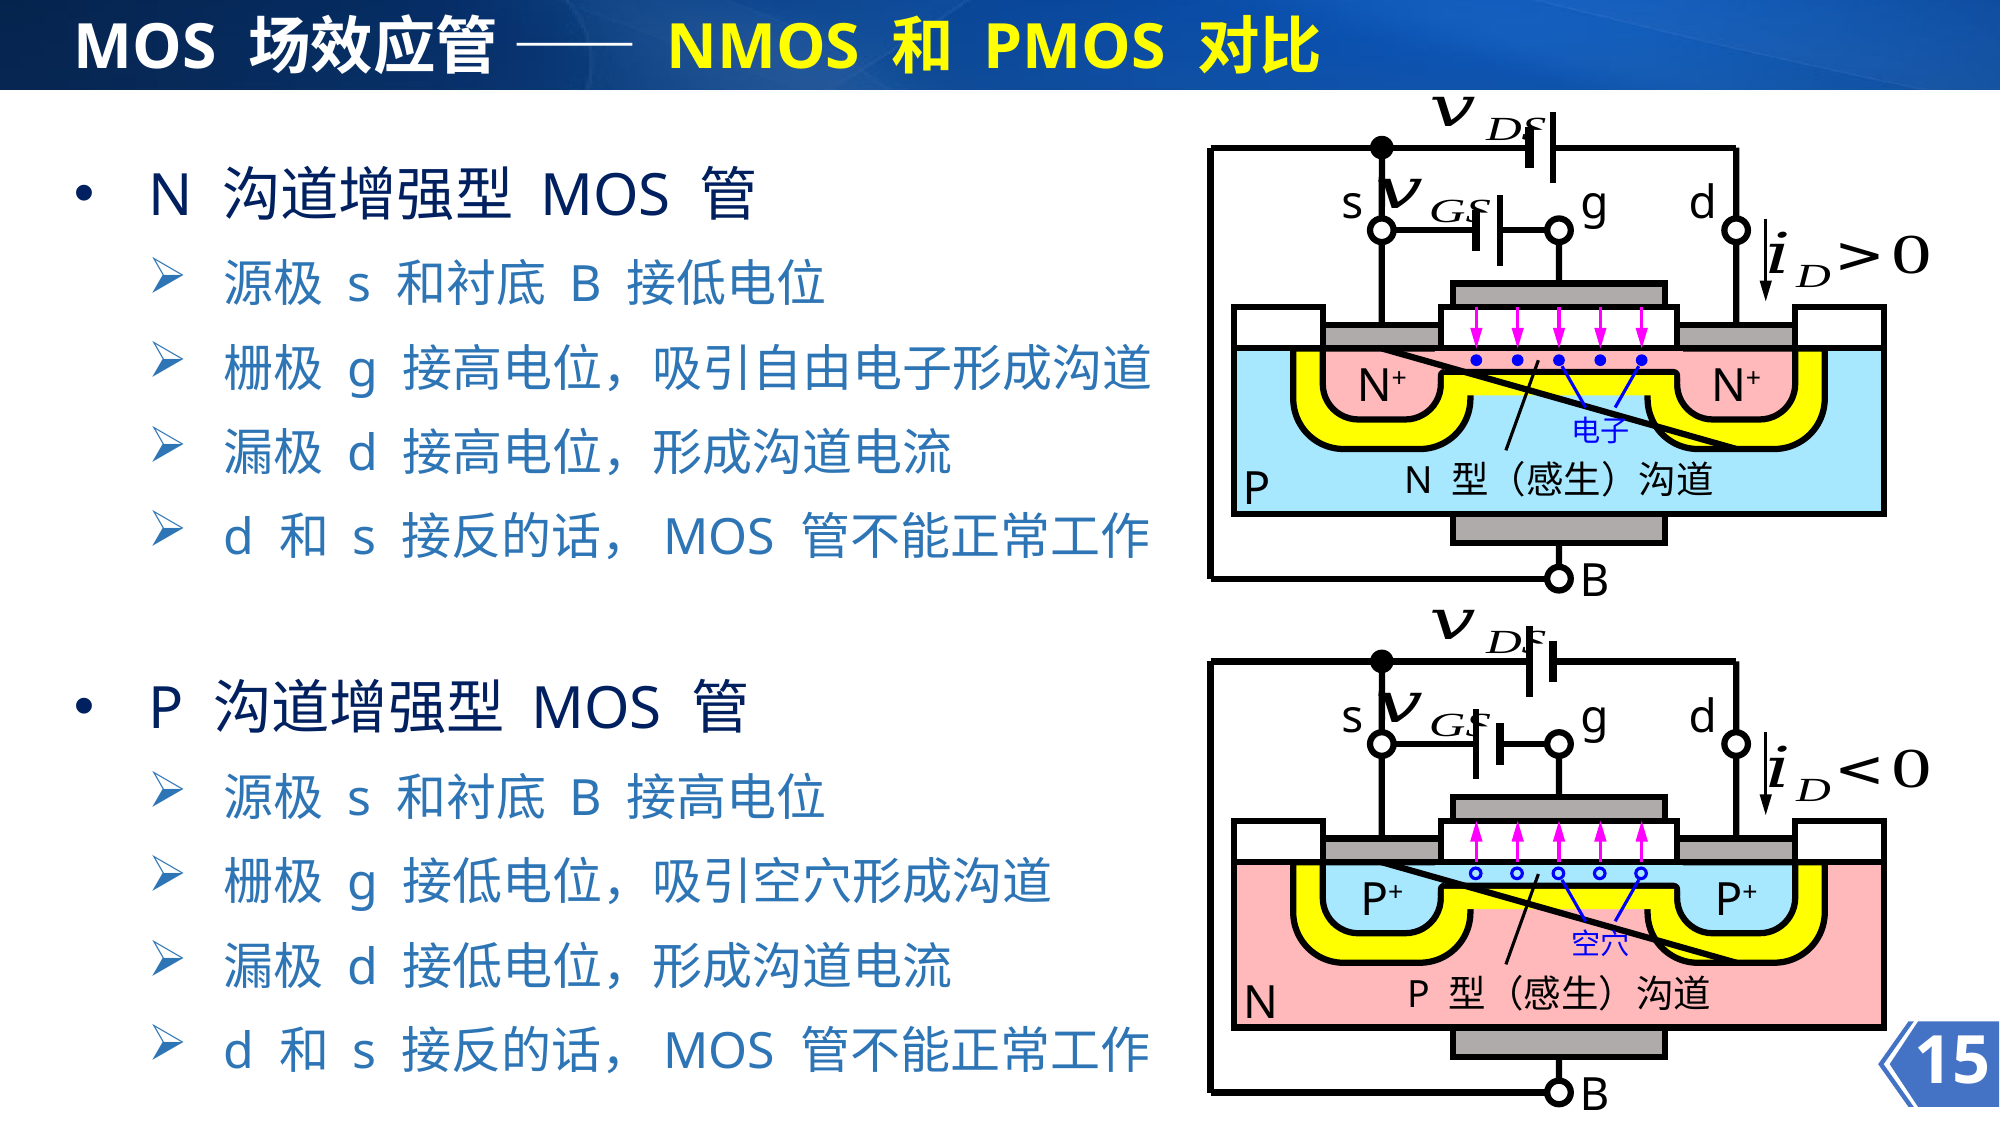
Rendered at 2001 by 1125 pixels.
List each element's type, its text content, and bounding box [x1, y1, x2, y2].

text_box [1210, 590, 1996, 1125]
picture [0, 0, 1210, 95]
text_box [1210, 76, 1996, 590]
text_box P 沟道增强型 MOS 管 源极 s 和衬底 B 接高电位 栅极 g 接低电位，吸引空穴形成沟道 漏极 d 接低电位，形成沟道电流 d 和 s 接反的话，MOS 管不能正常工作 [58, 649, 1193, 1086]
picture [1996, 0, 2000, 95]
text_box MOS 场效应管 —— NMOS 和 PMOS 对比 [58, 0, 1999, 90]
text_box N 沟道增强型 MOS 管 源极 s 和衬底 B 接低电位 栅极 g 接高电位，吸引自由电子形成沟道 漏极 d 接高电位，形成沟道电流 d 和 s 接反的话，MOS 管不能正常工作 [58, 135, 1193, 573]
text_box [1996, 1016, 2000, 1107]
